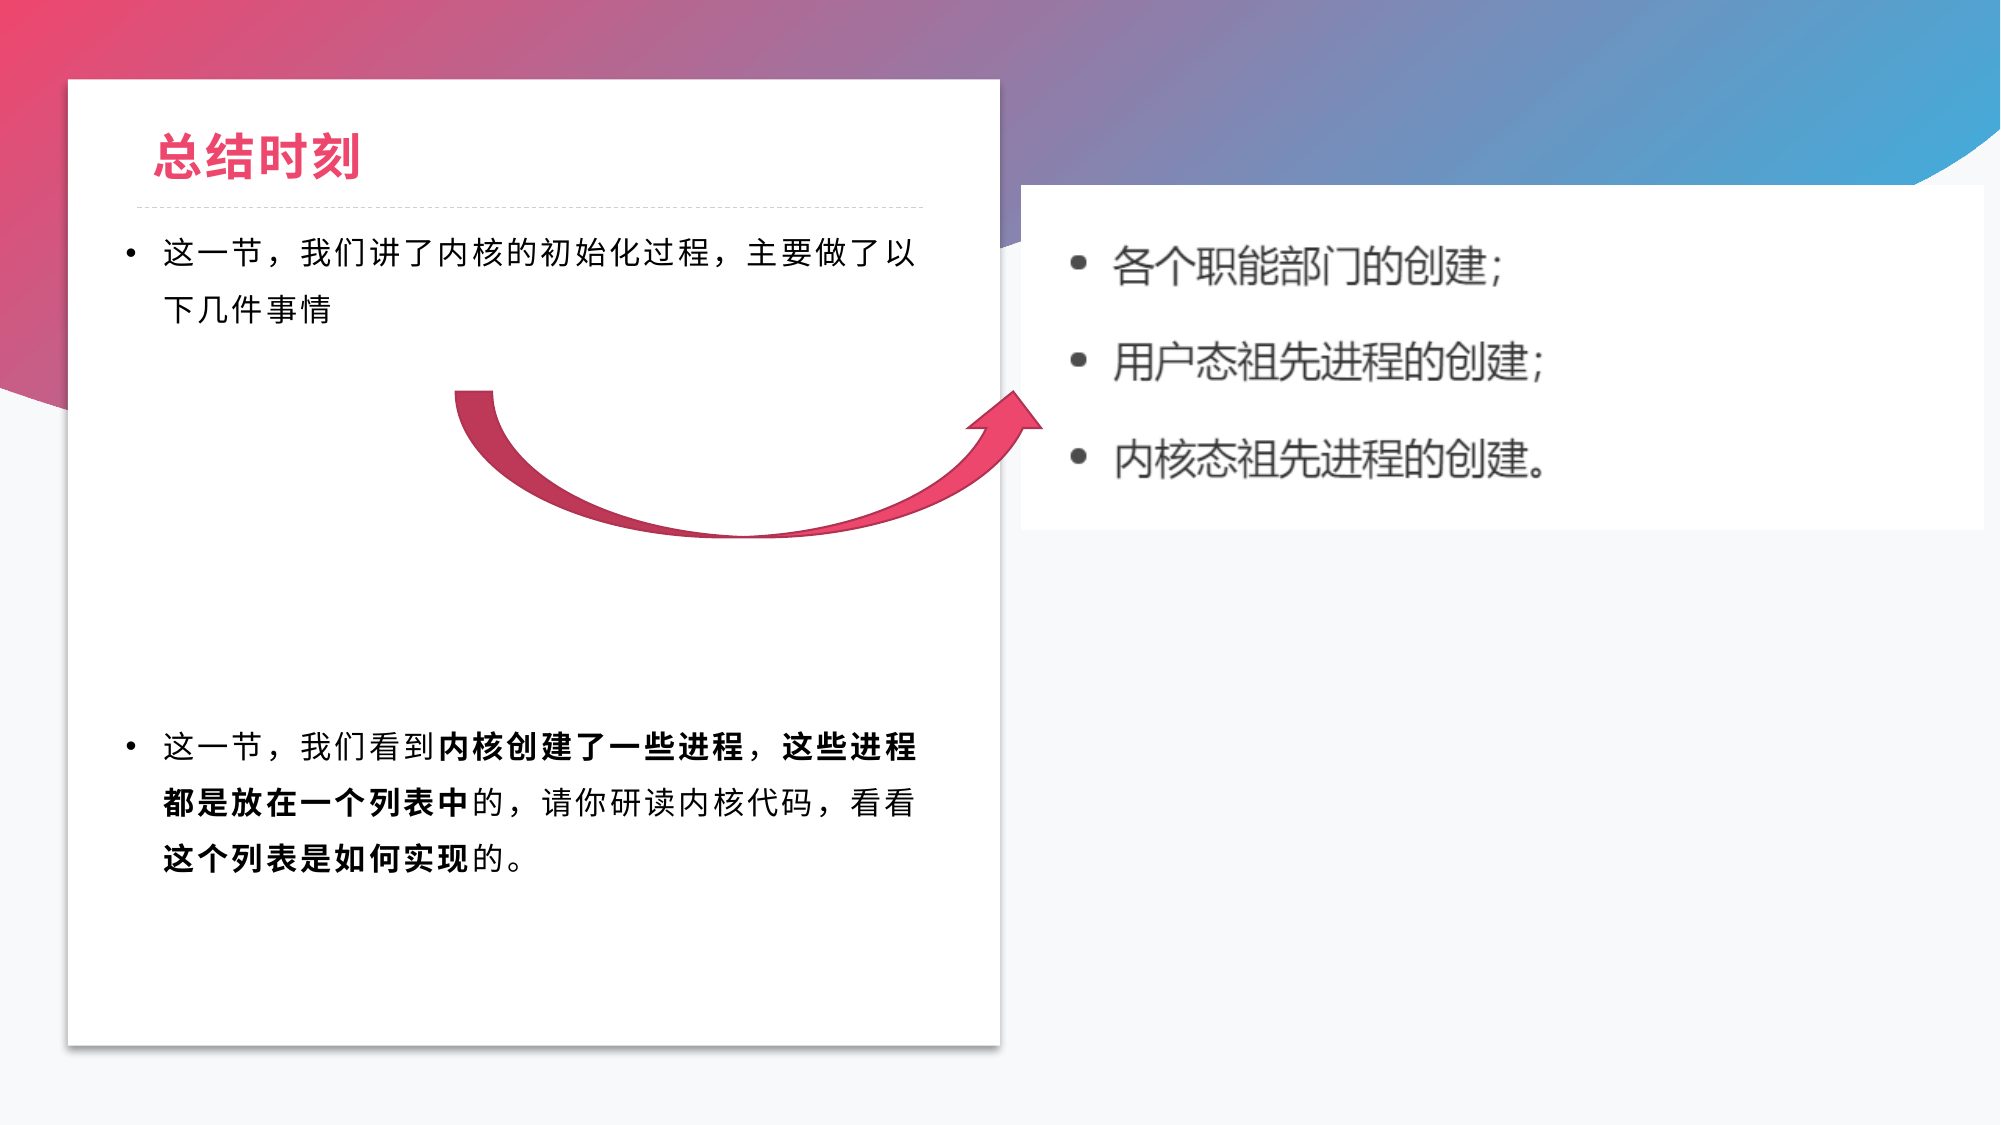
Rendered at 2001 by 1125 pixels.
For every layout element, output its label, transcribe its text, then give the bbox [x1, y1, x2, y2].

list 这一节，我们讲了内核的初始化过程，主要做了以下几件事情 这一节，我们看到内核创建了一些进程，这些进程都是放在一个列表中的，请你研读内核代码，看看这个列表是如何实现的。 [110, 207, 951, 1014]
text_box [454, 390, 1020, 539]
picture [1020, 185, 1984, 530]
title 总结时刻 [137, 111, 924, 208]
